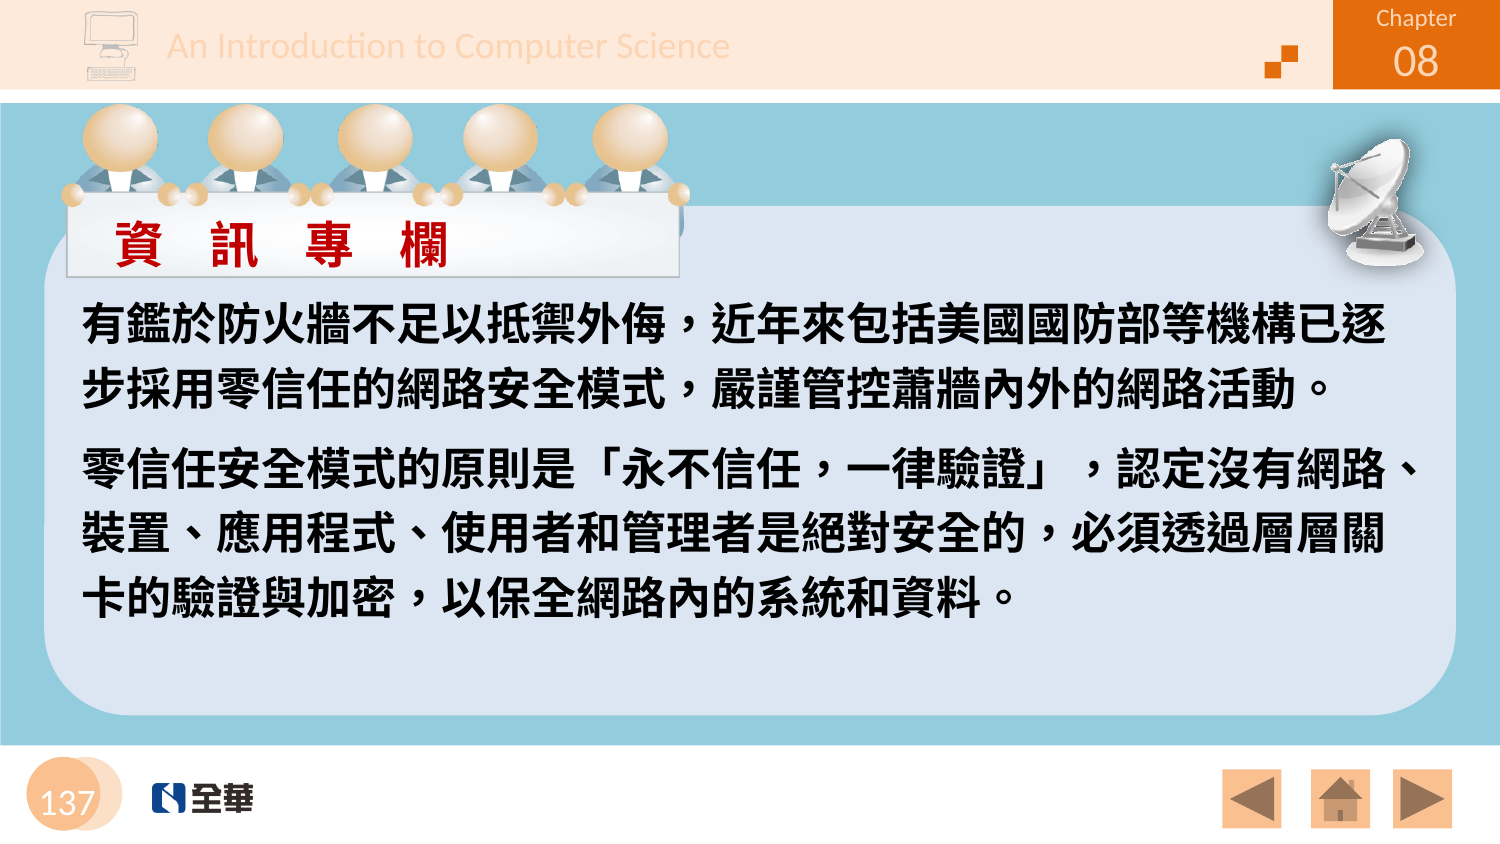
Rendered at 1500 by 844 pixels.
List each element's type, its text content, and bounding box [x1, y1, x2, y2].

picture [152, 783, 253, 813]
list 有鑑於防火牆不足以抵禦外侮，近年來包括美國國防部等機構已逐步採用零信任的網路安全模式，嚴謹管控蕭牆內外的網路活動。 零信任安全模式的原則是「永不信任，一律驗證」，認定沒有網路、裝置、應用程式、使用者和管理者是絕對安全的，必須透過層層關卡的驗證與加密，以保全網路內的系統和資料。 [66, 277, 1417, 716]
picture [59, 104, 690, 282]
picture [1328, 139, 1430, 266]
picture [84, 11, 138, 81]
